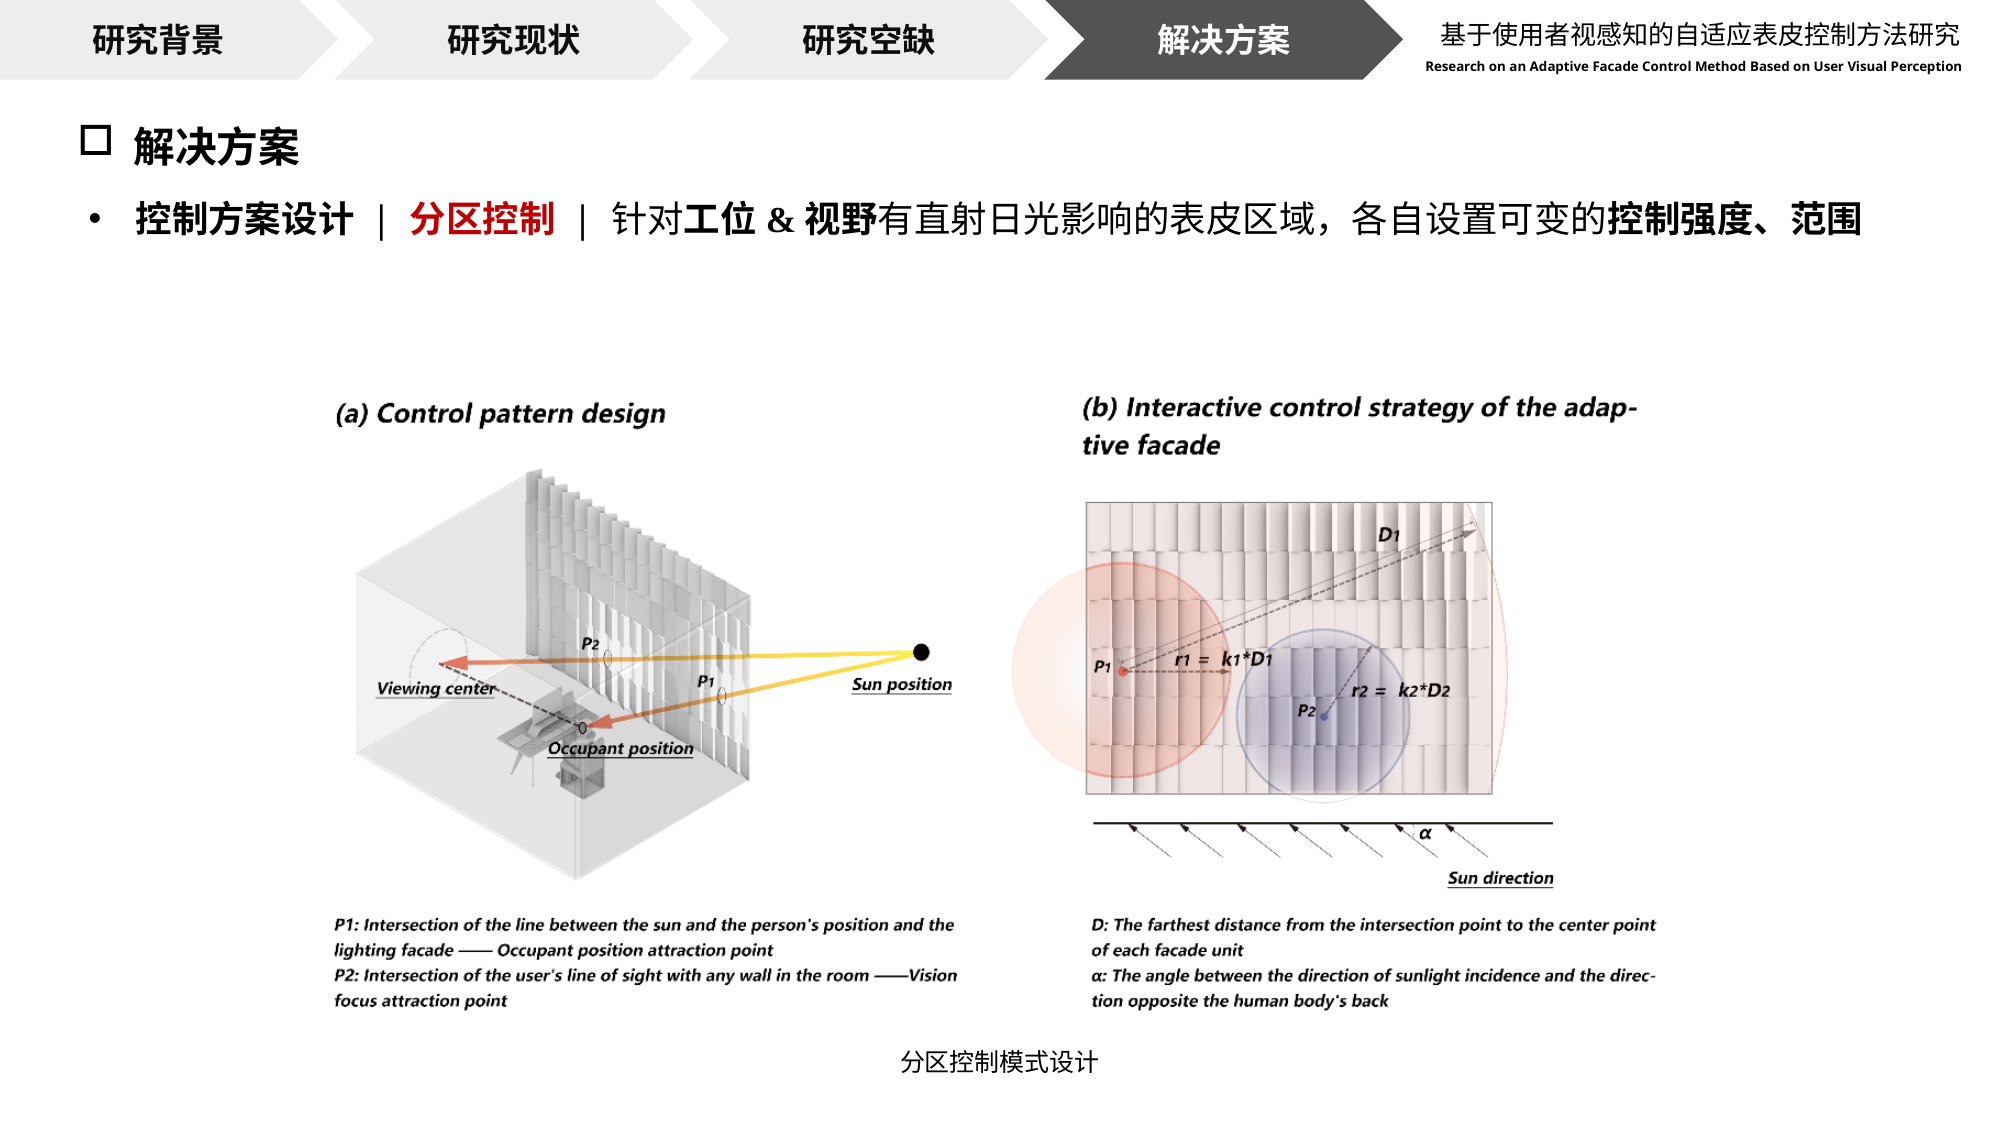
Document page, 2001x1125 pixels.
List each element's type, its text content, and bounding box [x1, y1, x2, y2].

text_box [293, 371, 1707, 1085]
text_box 控制方案设计 | 分区控制 | 针对工位&视野有直射日光影响的表皮区域，各自设置可变的控制强度、范围 [73, 188, 1940, 257]
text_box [0, 0, 2000, 82]
text_box 解决方案 [62, 113, 1063, 179]
